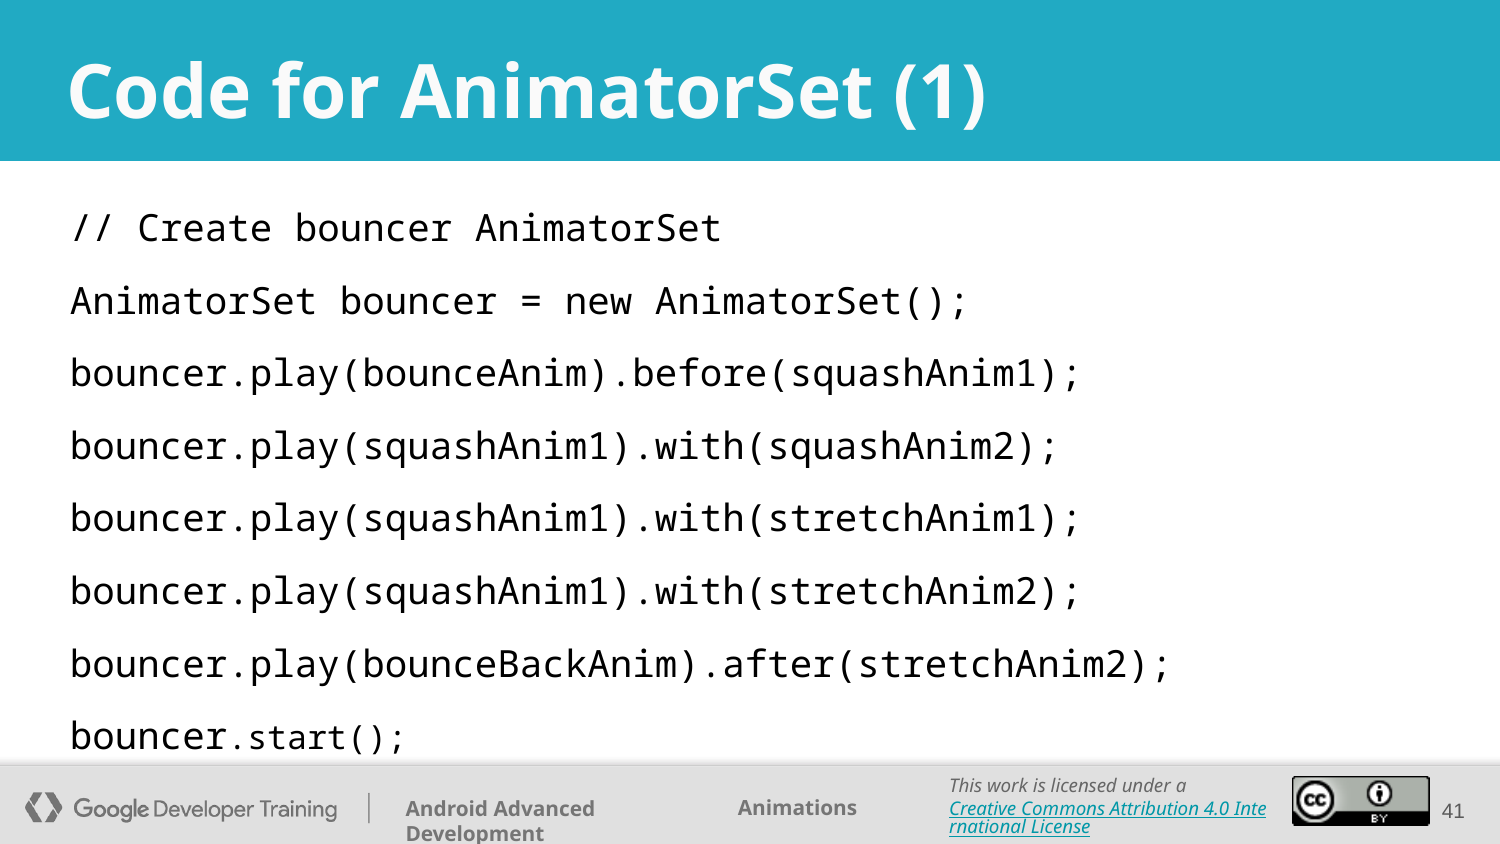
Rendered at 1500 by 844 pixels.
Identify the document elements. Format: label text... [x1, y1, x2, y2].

list // Create bouncer AnimatorSet AnimatorSet bouncer = new AnimatorSet(); bouncer.play(bounceAnim).before(squashAnim1); bouncer.play(squashAnim1).with(squashAnim2); bouncer.play(squashAnim1).with(stretchAnim1); bouncer.play(squashAnim1).with(stretchAnim2); bouncer.play(bounceBackAnim).after(stretchAnim2); bouncer.start(); [54, 182, 1446, 744]
picture [0, 161, 1500, 844]
title Code for AnimatorSet (1) [51, 28, 1449, 122]
slide_number ‹#› [1389, 777, 1480, 842]
